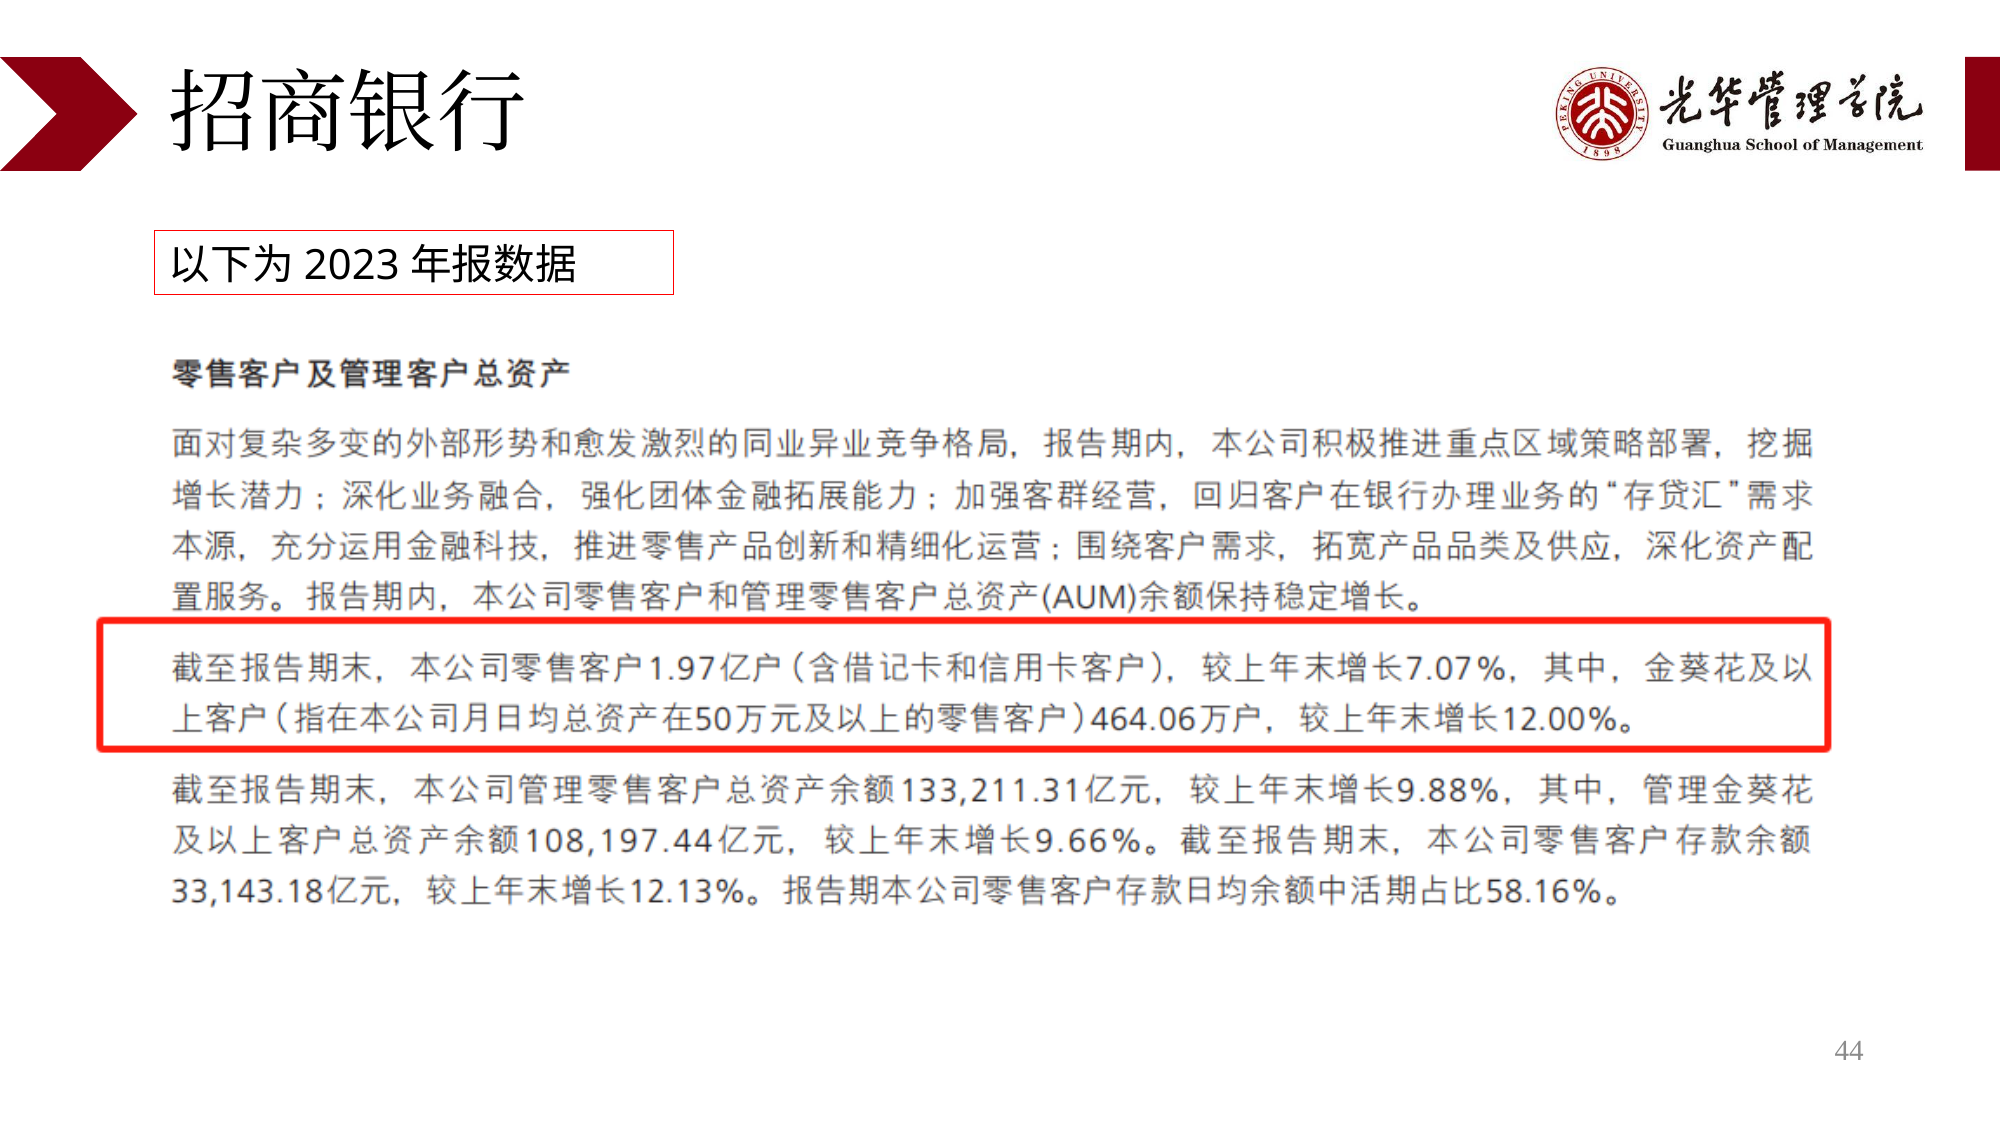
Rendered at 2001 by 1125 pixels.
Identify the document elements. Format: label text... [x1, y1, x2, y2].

text_box 招商银行 [154, 59, 1537, 195]
picture [48, 331, 1856, 927]
picture [1507, 27, 1965, 200]
slide_number 44 [1429, 1018, 1880, 1079]
text_box 以下为2023年报数据 [154, 230, 674, 295]
